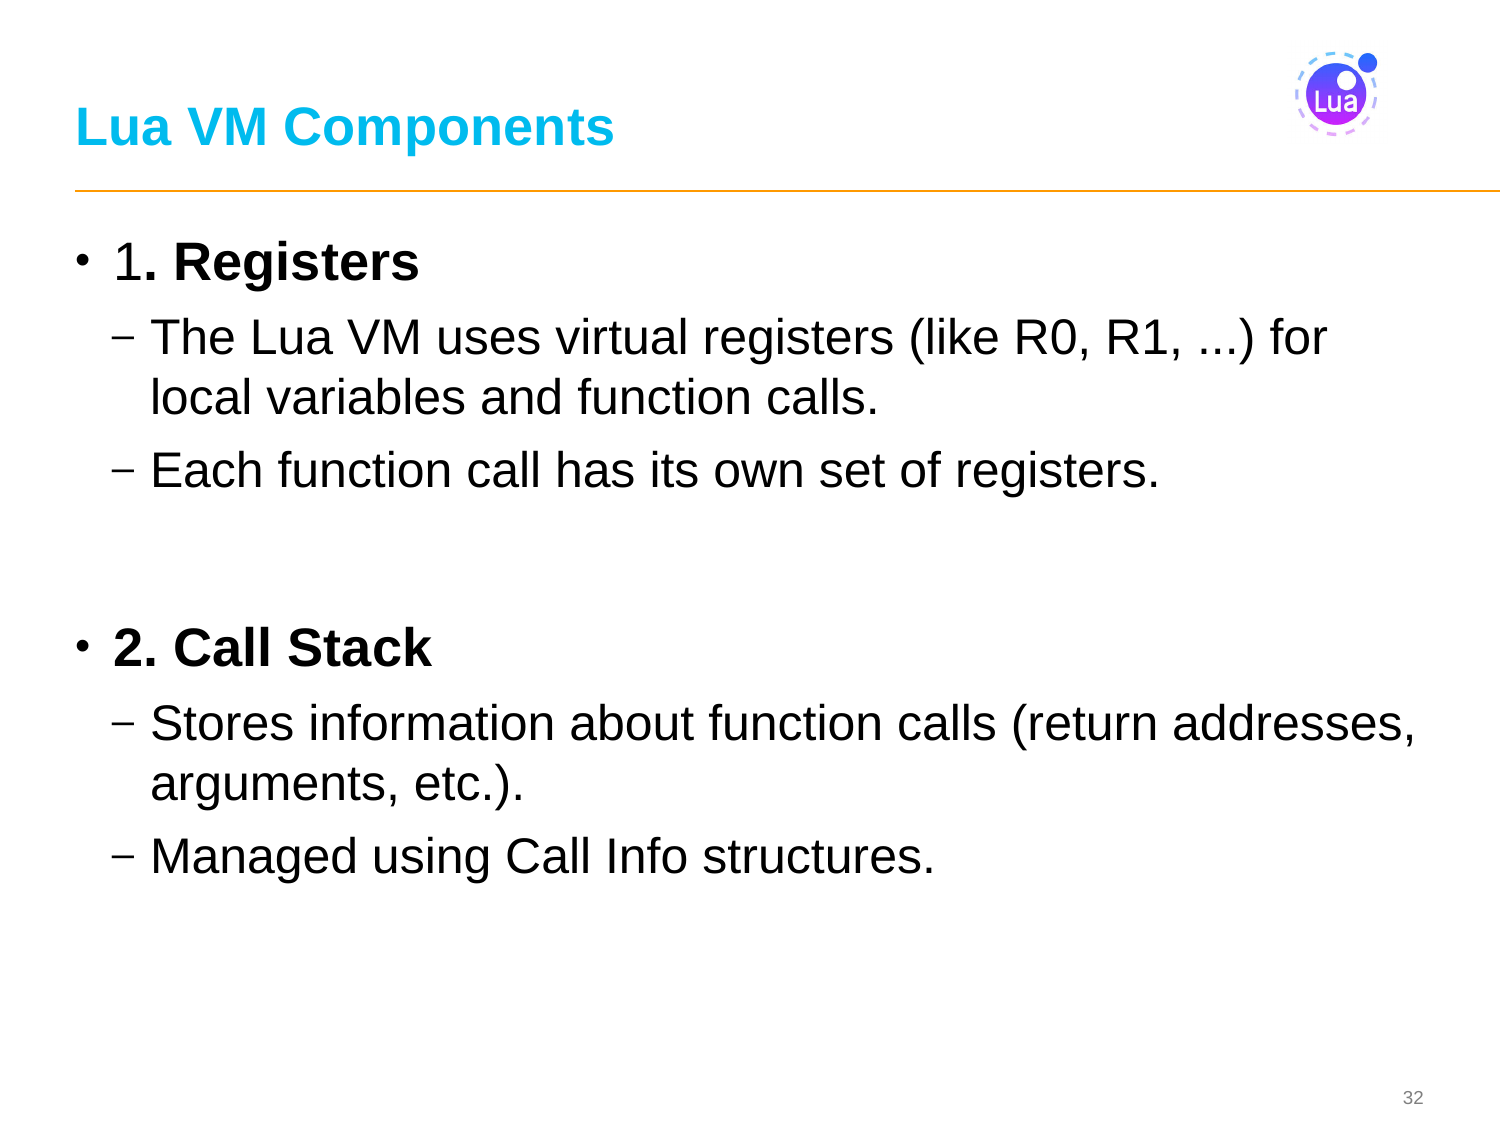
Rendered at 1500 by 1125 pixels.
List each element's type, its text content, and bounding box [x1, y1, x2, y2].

title Lua VM Components [75, 27, 1422, 157]
list 1. Registers The Lua VM uses virtual registers (like R0, R1, ...) for local variables and function calls. Each function call has its own set of registers. 2. Call Stack Stores information about function calls (return addresses, arguments, etc.). Managed using Call Info structures. [75, 226, 1425, 1018]
